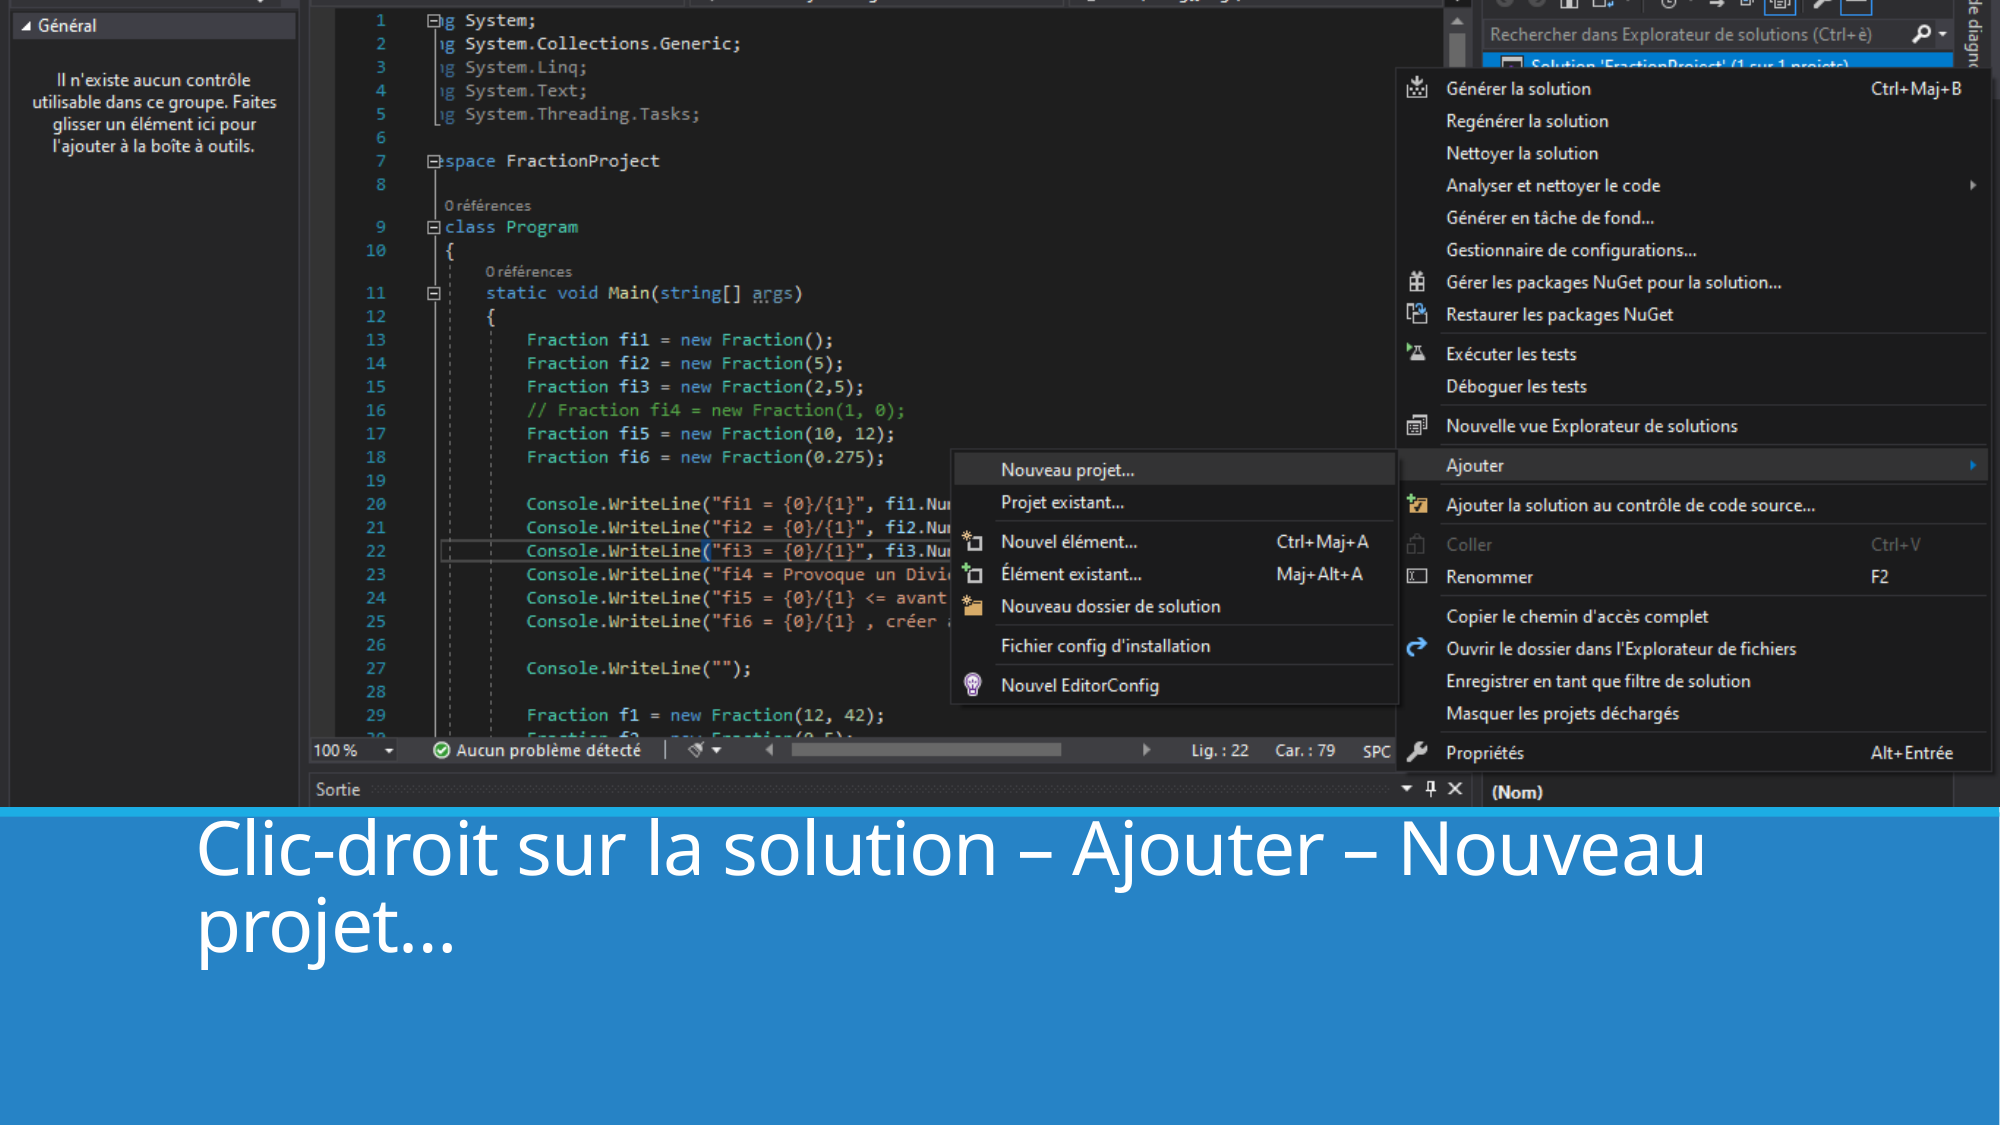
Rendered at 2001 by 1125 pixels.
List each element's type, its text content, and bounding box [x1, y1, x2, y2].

picture [0, 0, 2000, 807]
title Clic-droit sur la solution – Ajouter – Nouveau projet… [180, 832, 1839, 968]
